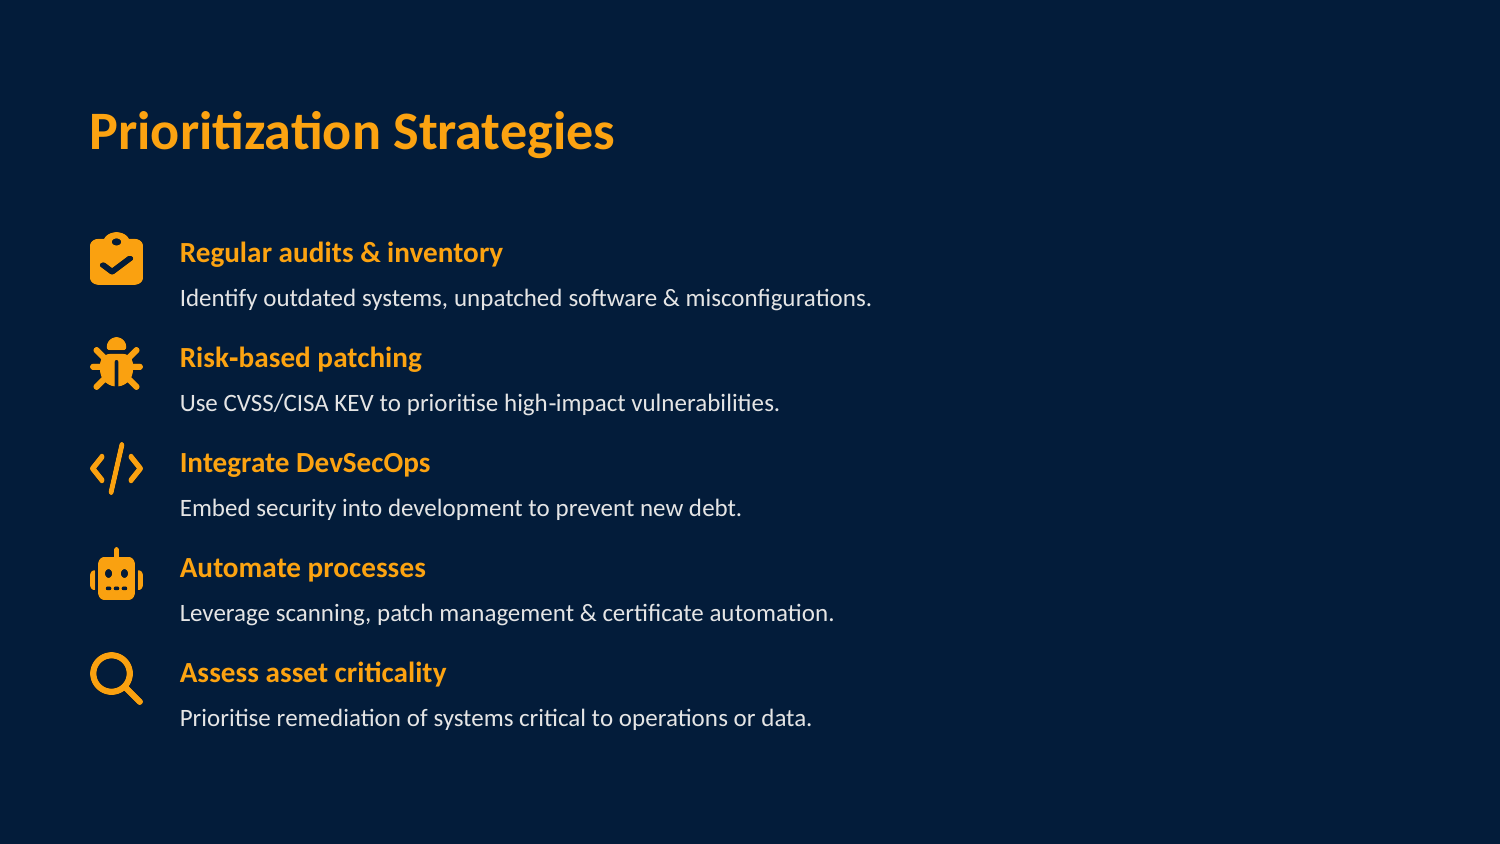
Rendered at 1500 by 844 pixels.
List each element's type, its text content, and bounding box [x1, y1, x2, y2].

text_box Embed security into development to prevent new debt. [164, 480, 1440, 533]
text_box Risk‑based patching [164, 330, 690, 375]
picture [89, 652, 143, 705]
text_box Prioritise remediation of systems critical to operations or data. [164, 690, 1440, 743]
text_box Leverage scanning, patch management & certificate automation. [164, 585, 1440, 638]
picture [89, 337, 143, 390]
text_box Prioritization Strategies [74, 74, 1500, 180]
text_box Regular audits & inventory [164, 225, 690, 270]
picture [89, 547, 143, 600]
text_box Use CVSS/CISA KEV to prioritise high‑impact vulnerabilities. [164, 375, 1440, 428]
picture [89, 442, 143, 495]
text_box Automate processes [164, 540, 690, 585]
text_box Integrate DevSecOps [164, 435, 690, 480]
text_box Assess asset criticality [164, 645, 690, 690]
picture [89, 232, 143, 285]
text_box Identify outdated systems, unpatched software & misconfigurations. [164, 270, 1440, 323]
